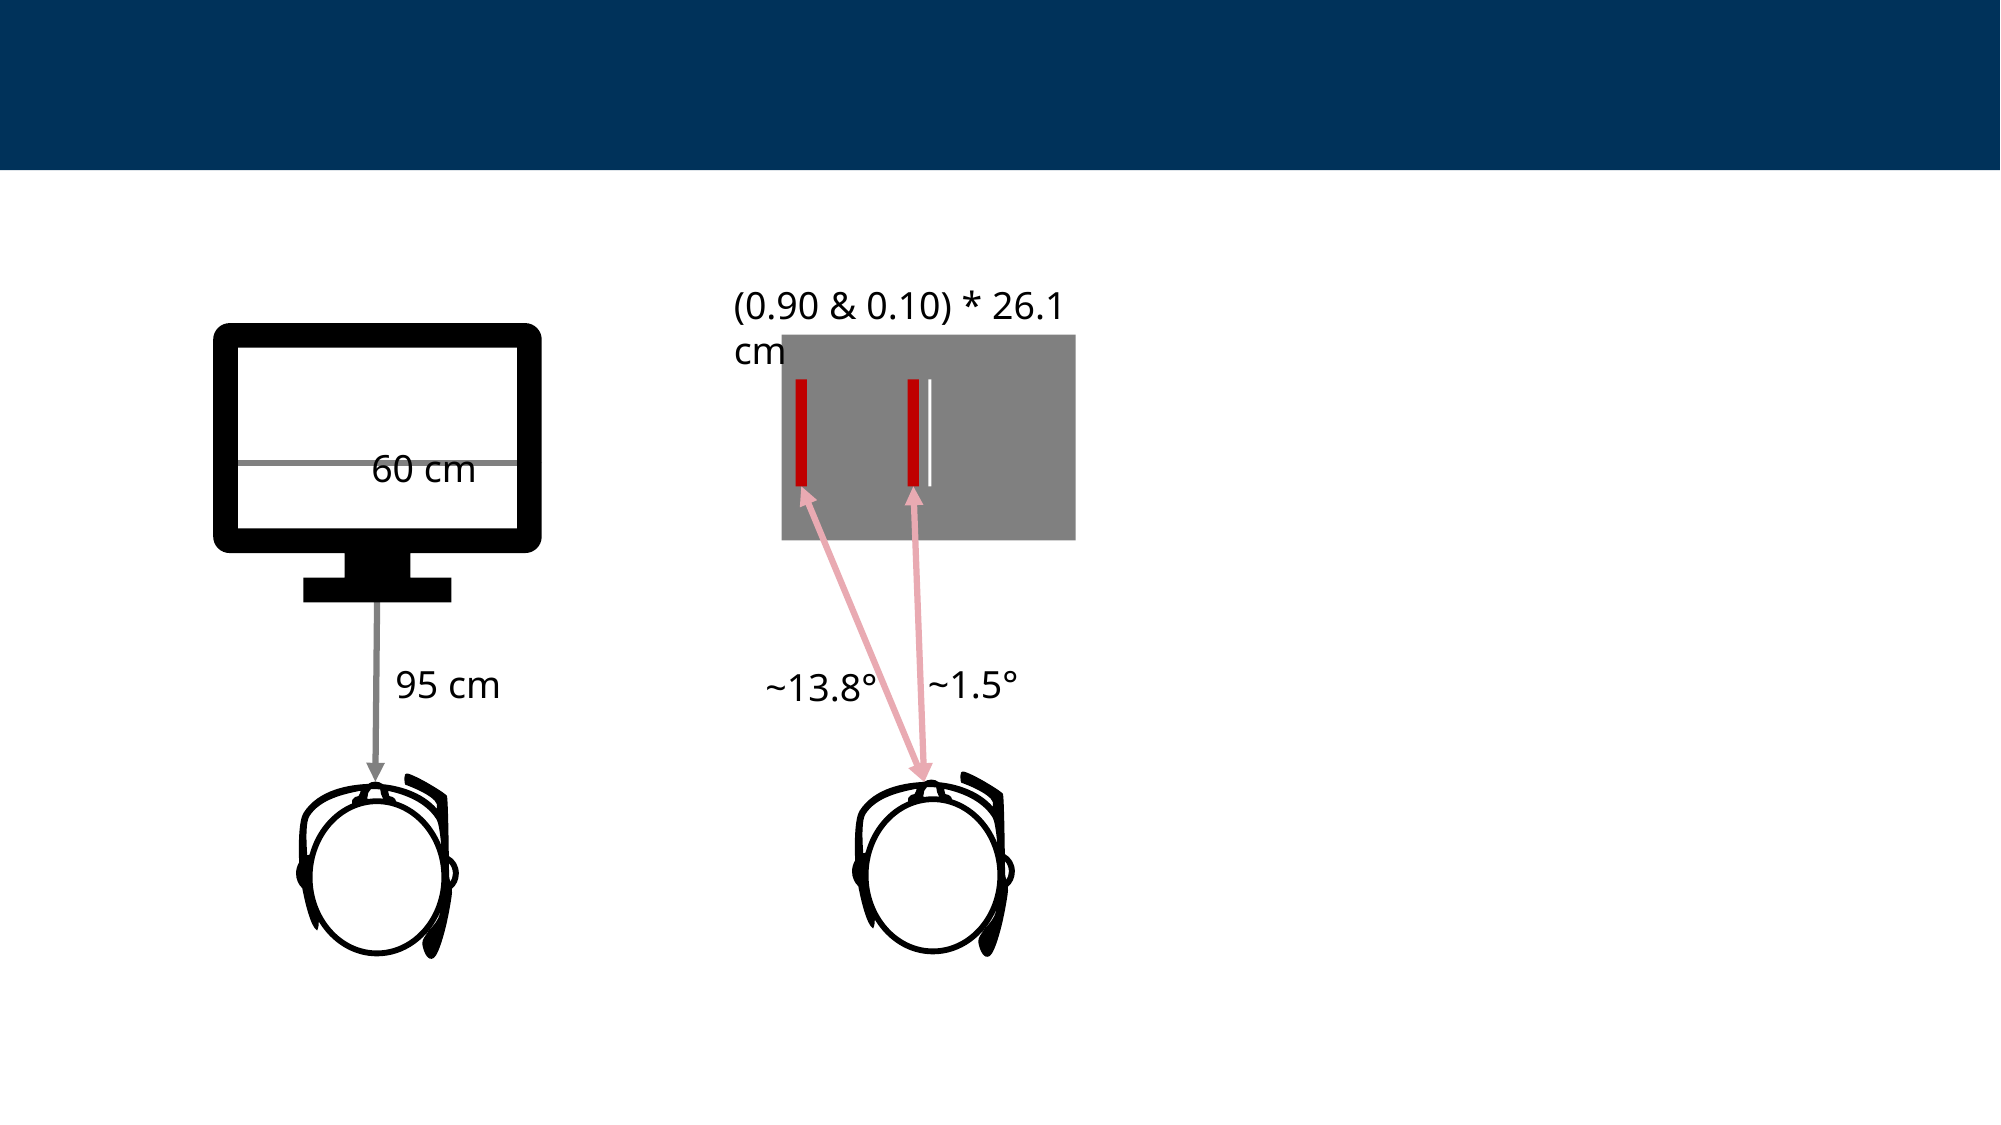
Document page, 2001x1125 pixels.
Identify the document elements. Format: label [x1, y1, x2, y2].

text_box [213, 274, 1138, 959]
